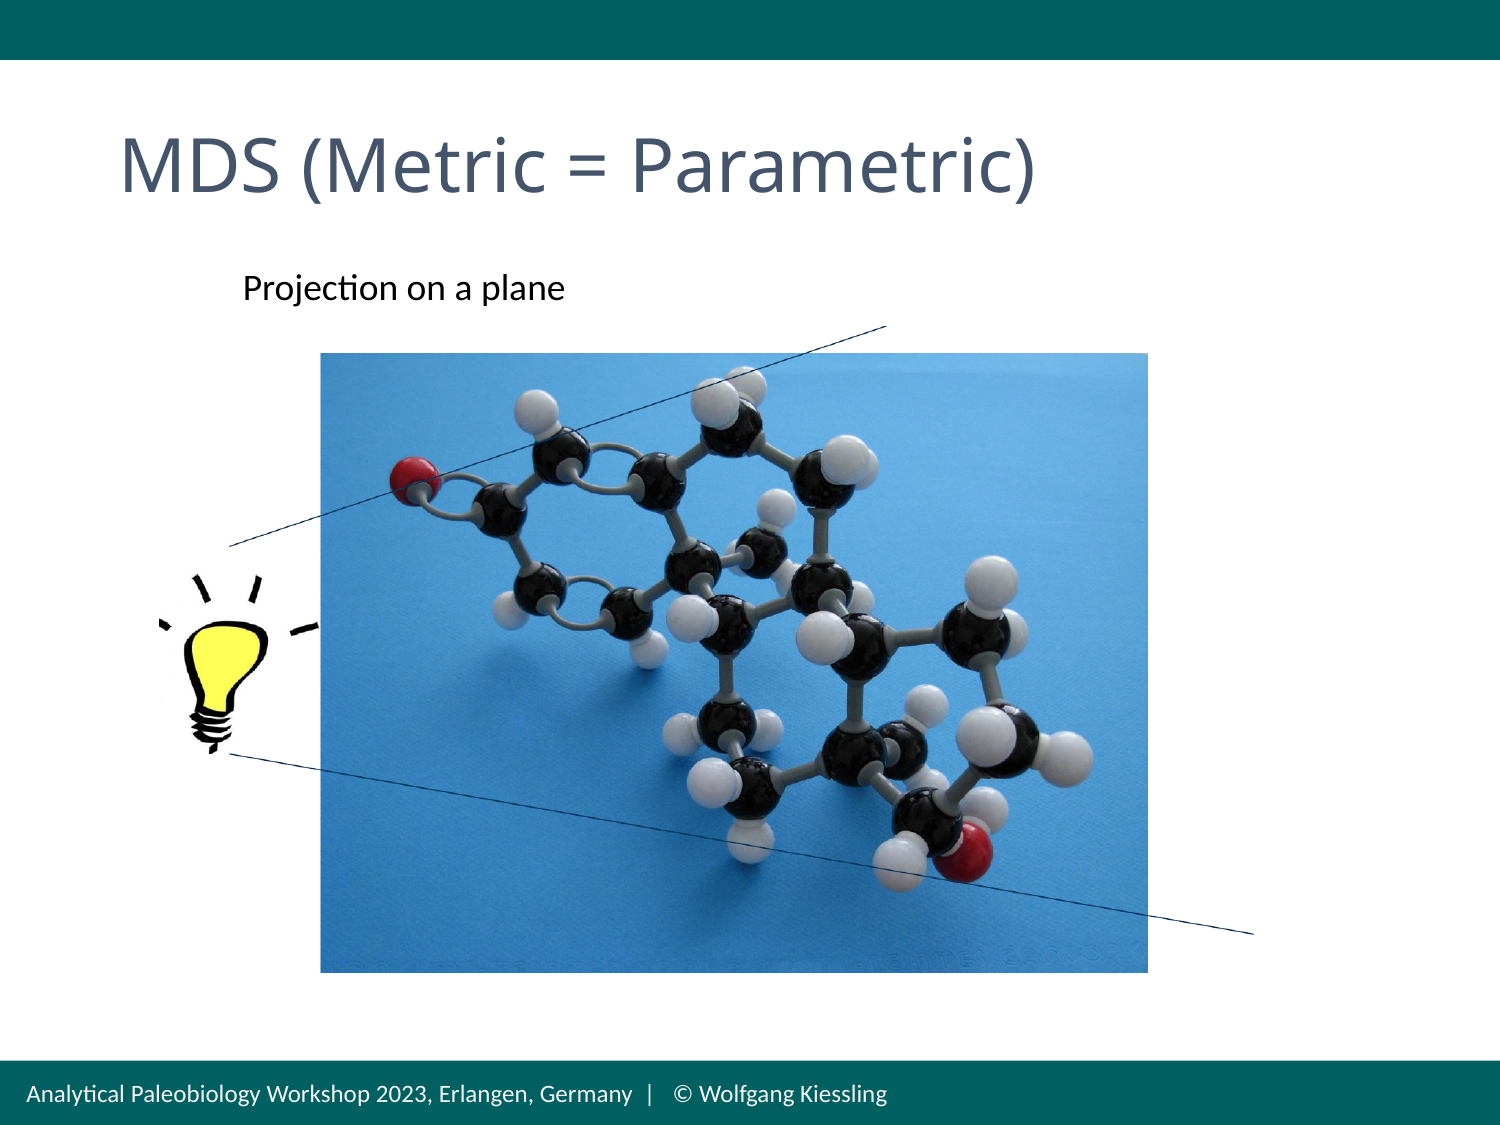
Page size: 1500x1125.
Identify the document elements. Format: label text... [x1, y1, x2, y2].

text_box Projection on a plane [228, 255, 582, 315]
title MDS (Metric = Parametric) [103, 59, 1397, 278]
picture [159, 326, 1254, 989]
